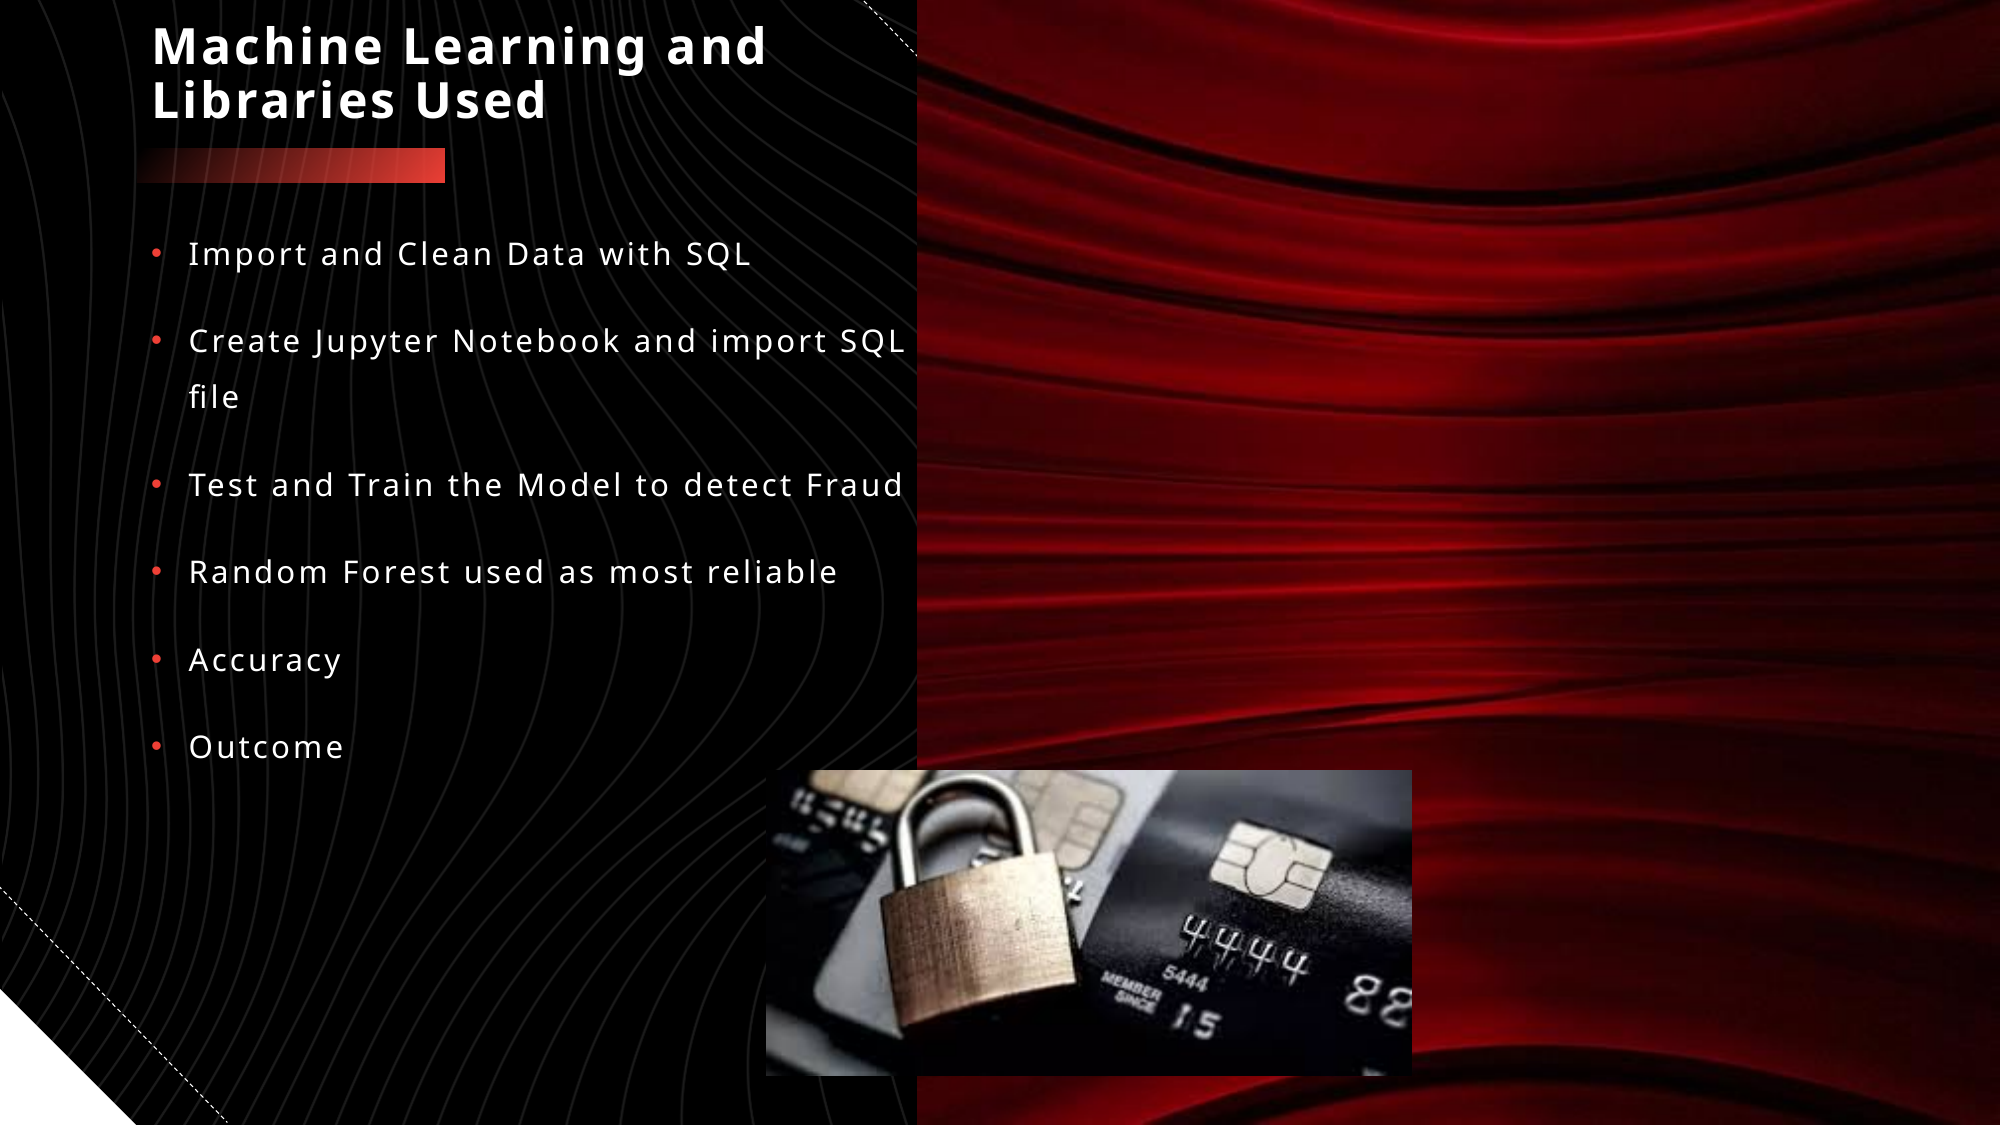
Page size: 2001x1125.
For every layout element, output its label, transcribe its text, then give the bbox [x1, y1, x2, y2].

list Import and Clean Data with SQL Create Jupyter Notebook and import SQL file Test and Train the Model to detect Fraud Random Forest used as most reliable Accuracy Outcome [136, 207, 917, 946]
title Machine Learning and Libraries Used [136, 27, 917, 124]
picture [766, 0, 2000, 1125]
